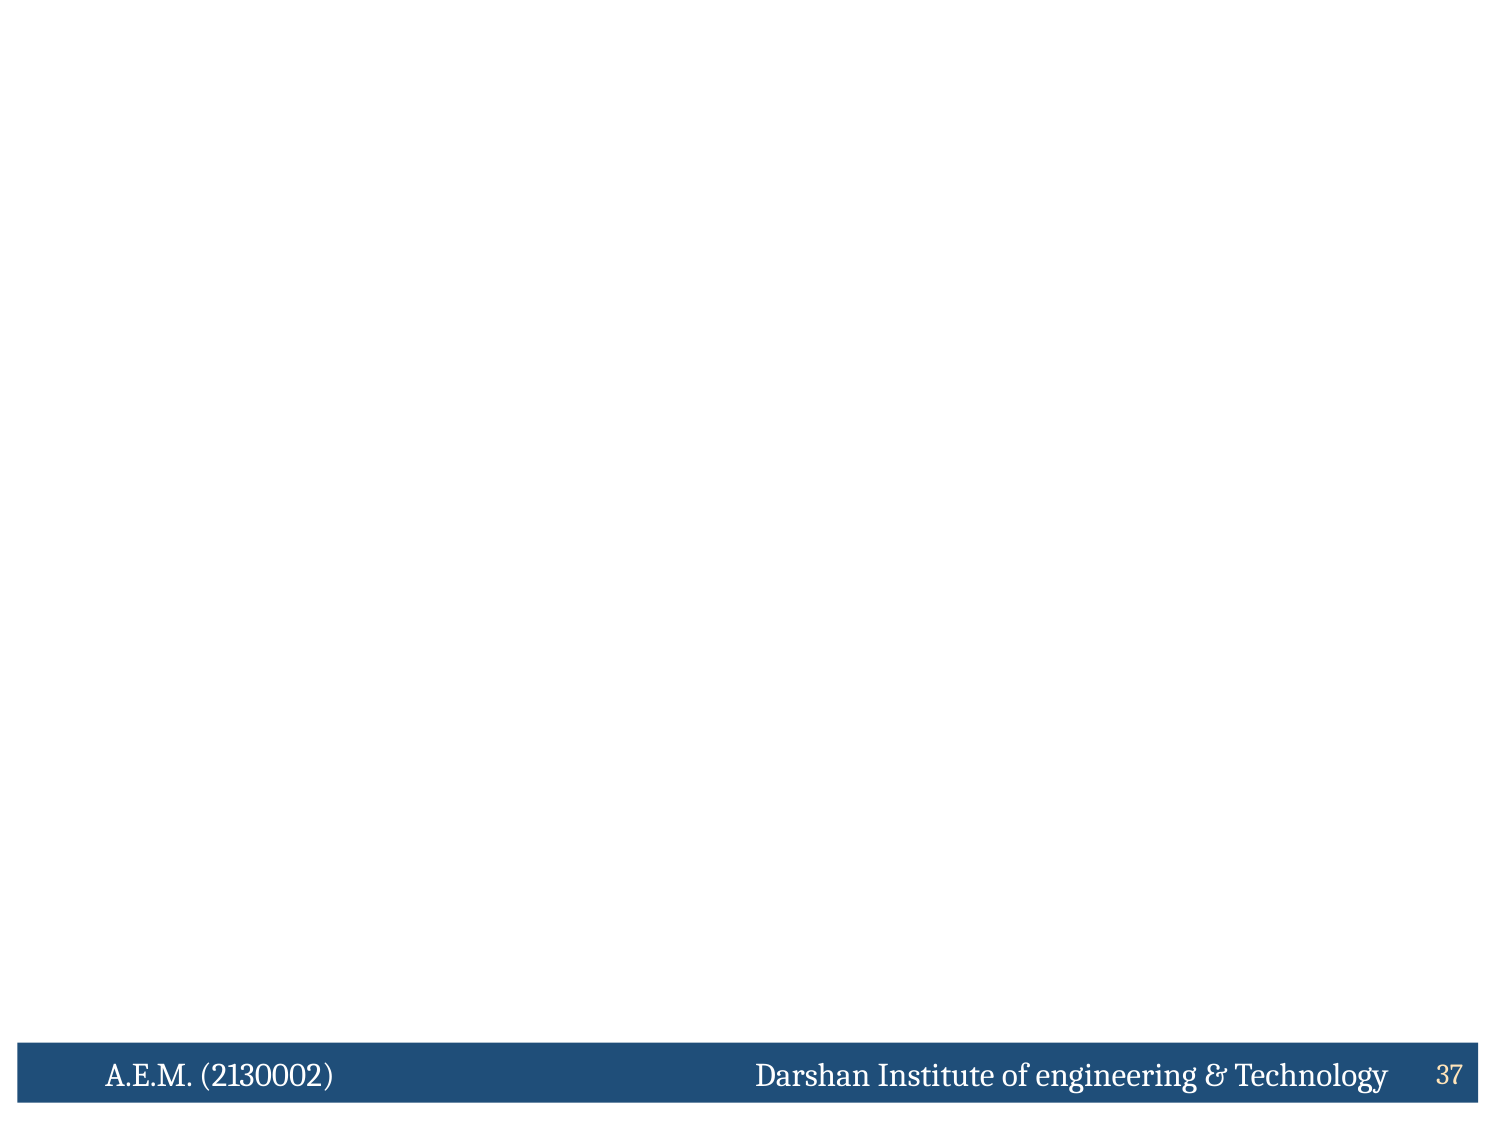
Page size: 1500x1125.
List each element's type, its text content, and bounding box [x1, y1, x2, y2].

slide_number 37 [1393, 1042, 1479, 1103]
footer A.E.M. (2130002) Darshan Institute of engineering & Technology [17, 1042, 1393, 1103]
